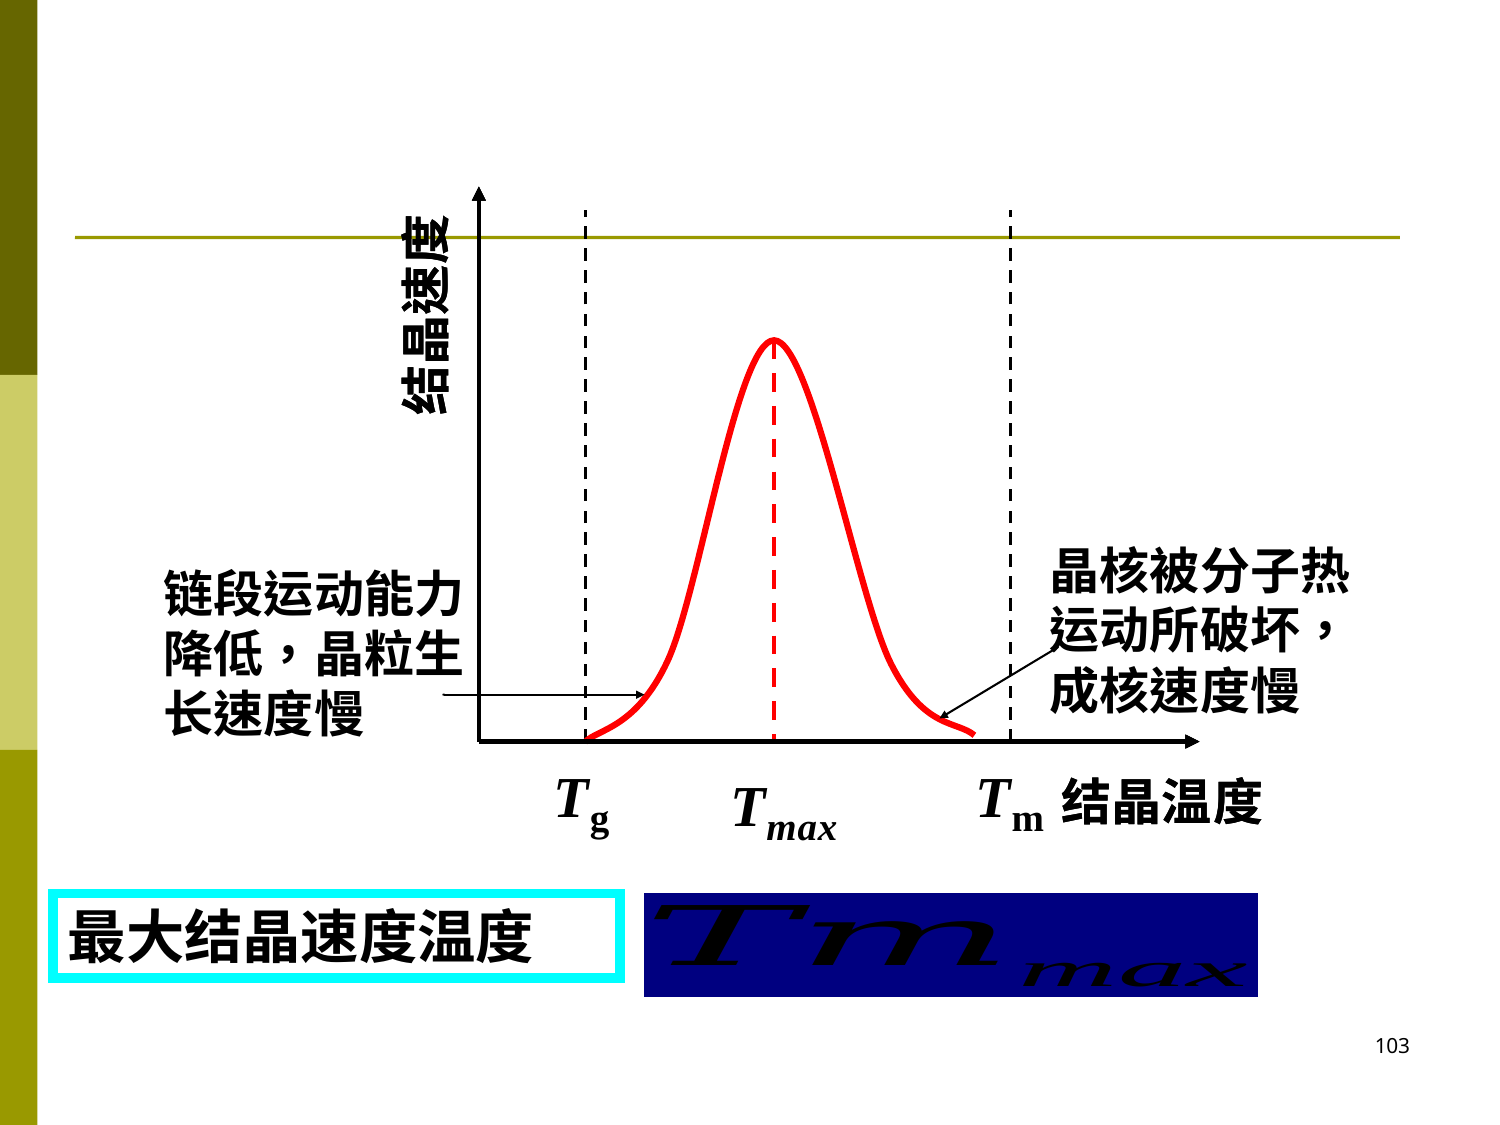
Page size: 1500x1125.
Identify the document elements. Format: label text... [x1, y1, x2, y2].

picture [147, 184, 1392, 851]
text_box 最大结晶速度温度 [53, 893, 620, 978]
slide_number 103 [1074, 1025, 1425, 1100]
